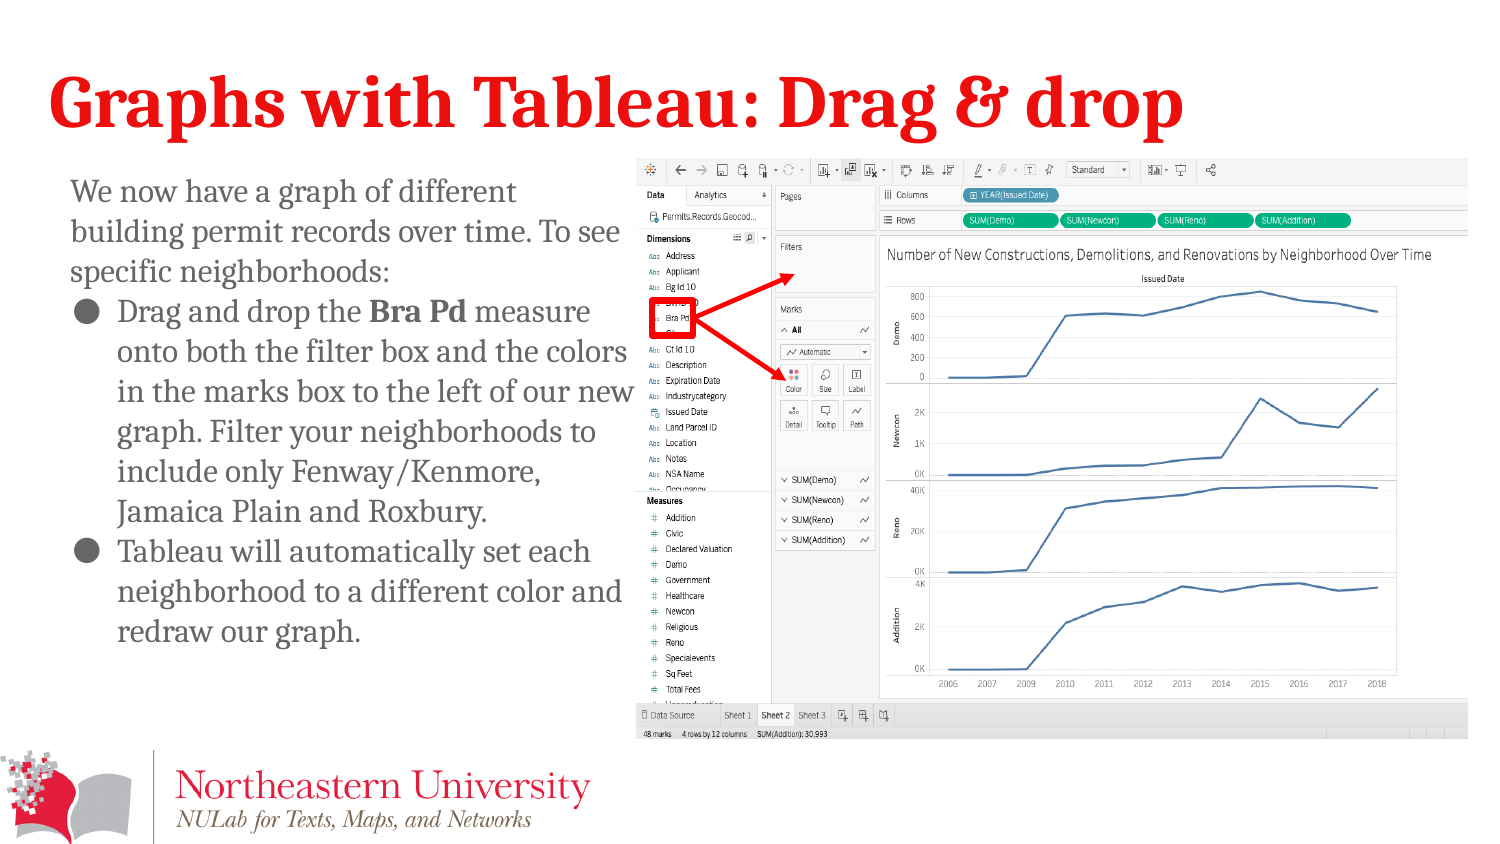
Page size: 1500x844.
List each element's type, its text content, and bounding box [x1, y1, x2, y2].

picture [635, 158, 1469, 739]
text_box We now have a graph of different building permit records over time. To see specific neighborhoods: Drag and drop the Bra Pd measure onto both the filter box and the colors in the marks box to the left of our new graph. Filter your neighborhoods to include only Fenway/Kenmore, Jamaica Plain and Roxbury. Tableau will automatically set each neighborhood to a different color and redraw our graph. [55, 154, 652, 634]
title Graphs with Tableau: Drag & drop [34, 37, 1432, 132]
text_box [692, 317, 787, 382]
picture [0, 750, 605, 844]
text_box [692, 273, 795, 319]
